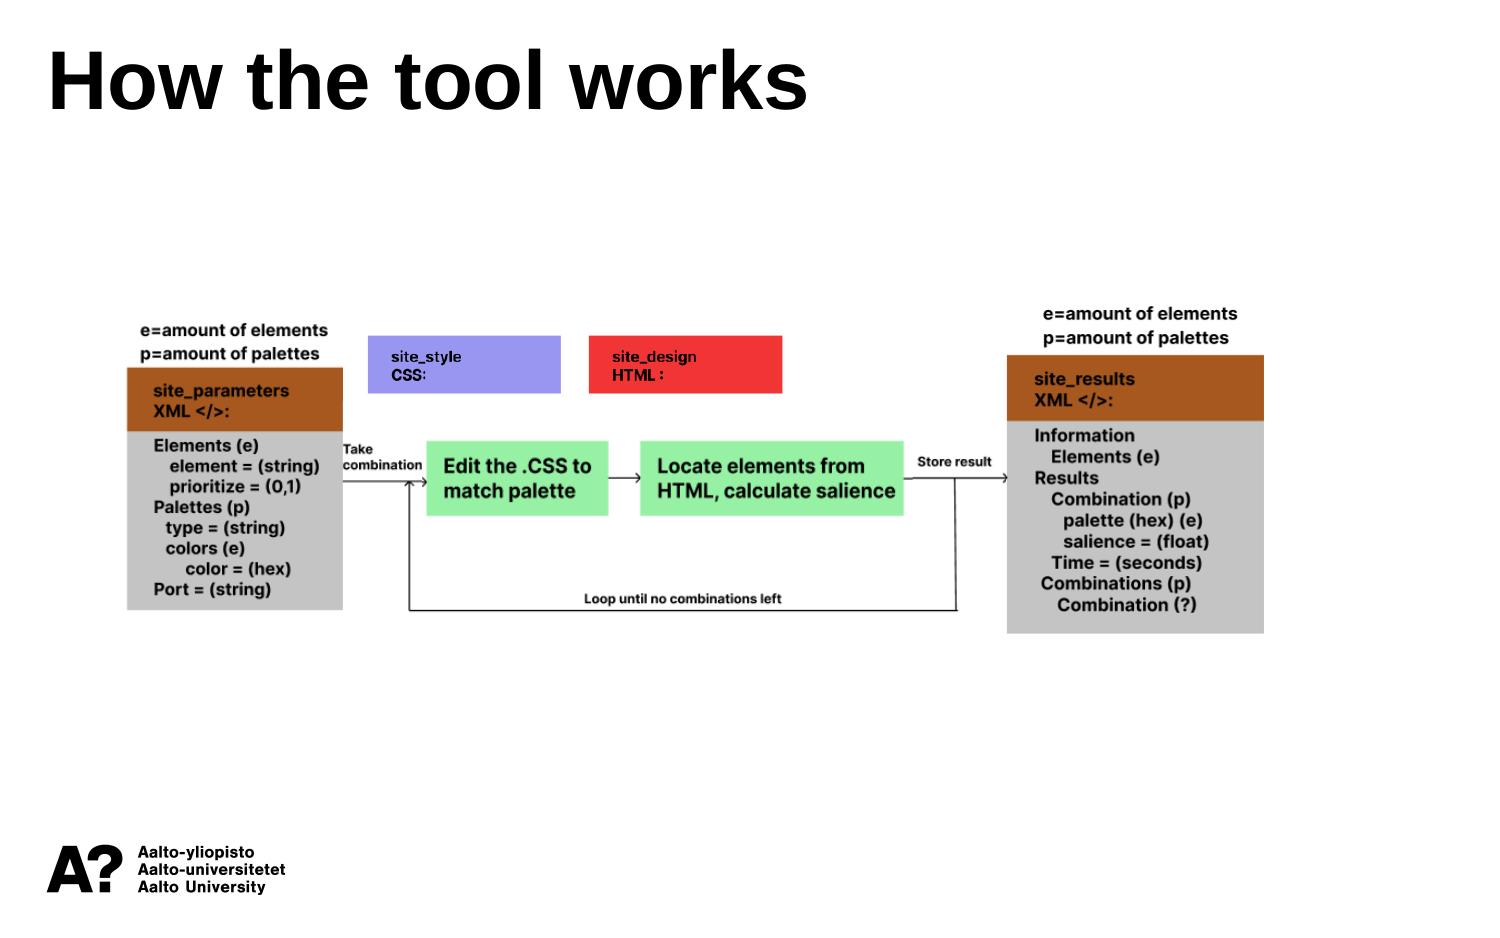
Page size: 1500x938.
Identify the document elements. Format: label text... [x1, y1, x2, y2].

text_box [342, 401, 1006, 639]
picture [98, 287, 343, 702]
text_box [997, 297, 1275, 642]
picture [0, 799, 333, 938]
picture [360, 327, 794, 401]
list How the tool works [47, 25, 1442, 208]
